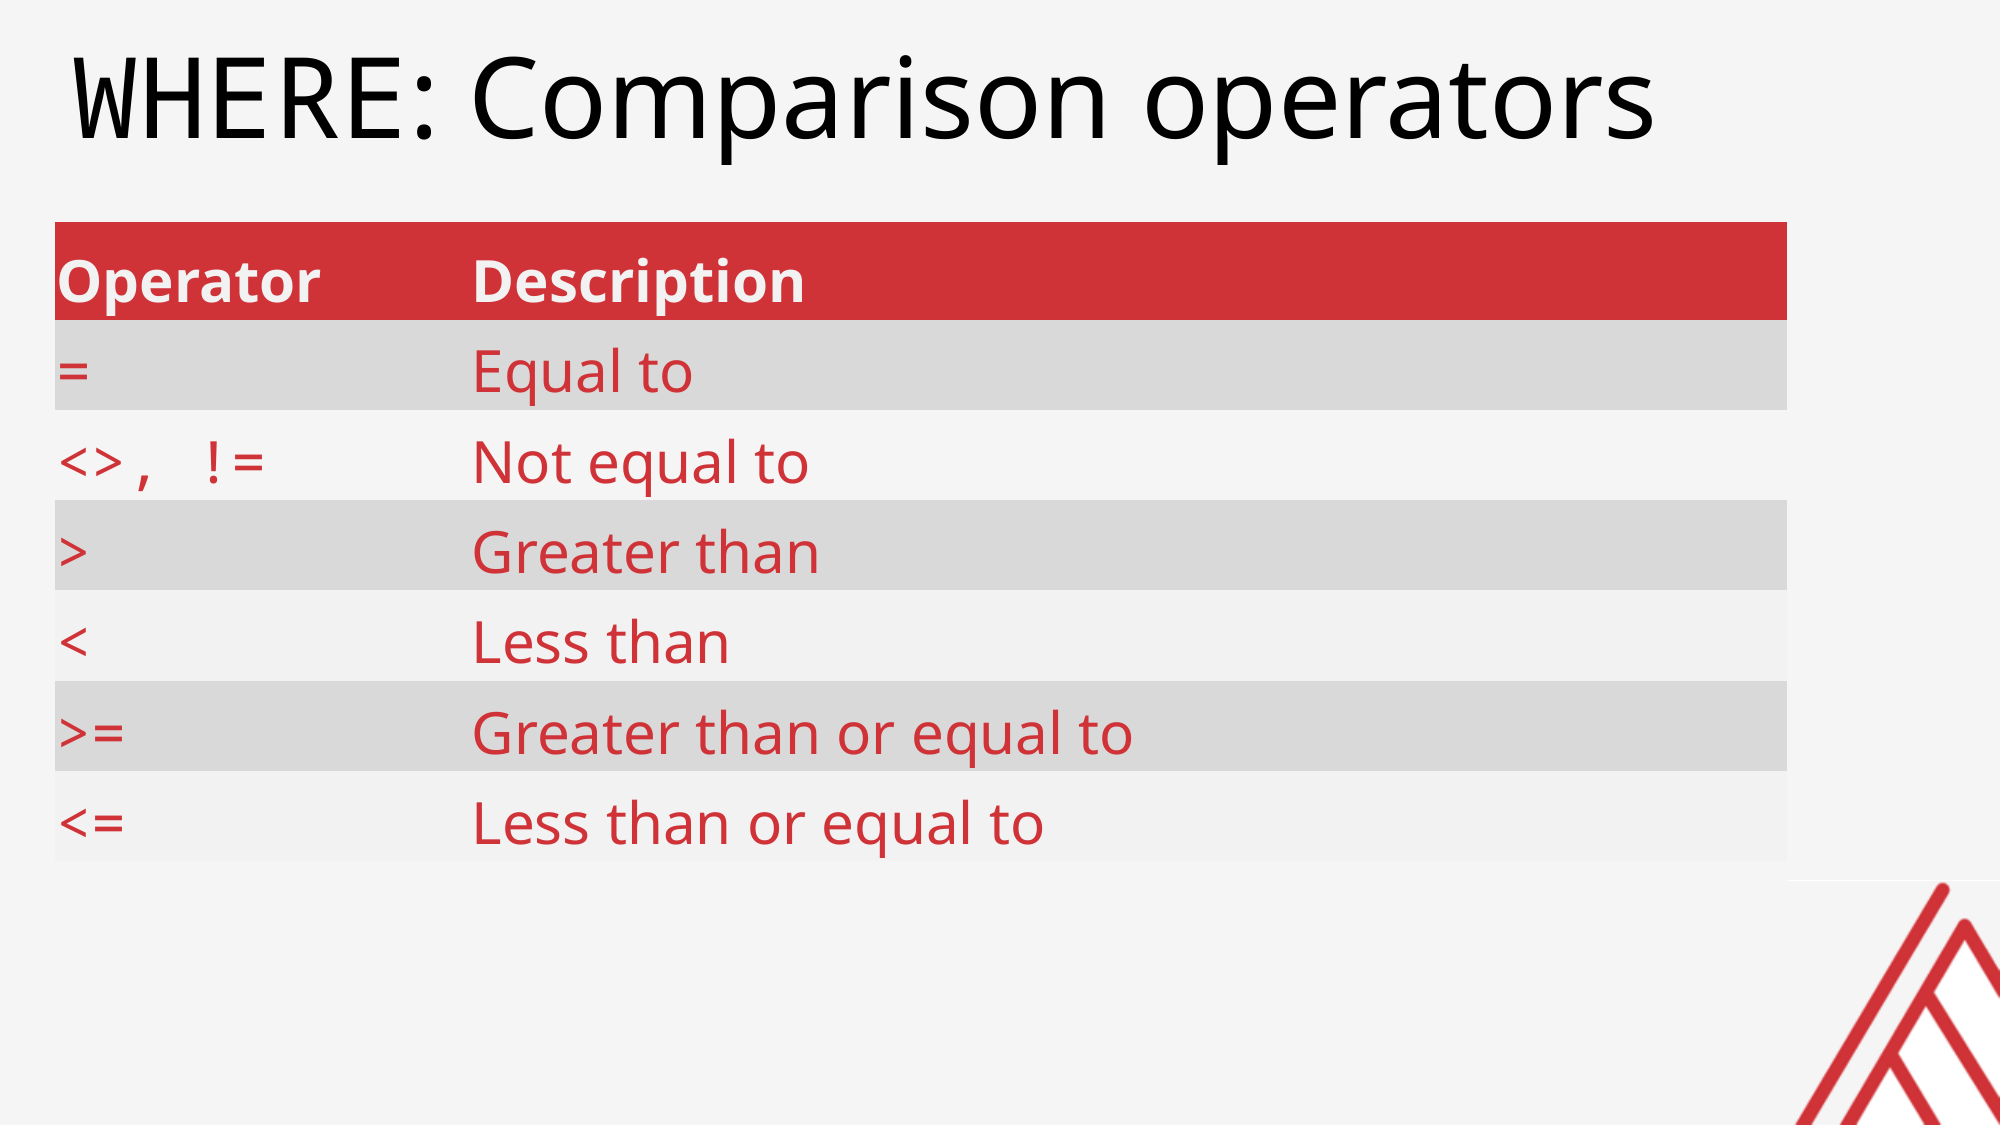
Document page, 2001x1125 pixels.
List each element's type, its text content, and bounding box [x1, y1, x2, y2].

table_cell Equal to [470, 320, 1787, 410]
table_header Operator [55, 222, 470, 320]
table_cell = [55, 320, 470, 410]
table_cell <>, != [55, 410, 470, 500]
table_cell Greater than or equal to [470, 681, 1787, 771]
table_cell Greater than [470, 500, 1787, 590]
table_cell Less than [470, 590, 1787, 681]
table_header Description [470, 222, 1787, 320]
text_box WHERE: Comparison operators [56, 18, 1935, 169]
table_cell Less than or equal to [470, 771, 1787, 861]
table_cell >= [55, 681, 470, 771]
table_cell < [55, 590, 470, 681]
table_cell > [55, 500, 470, 590]
table_cell Not equal to [470, 410, 1787, 500]
table_cell <= [55, 771, 470, 861]
picture [1786, 880, 2000, 1125]
